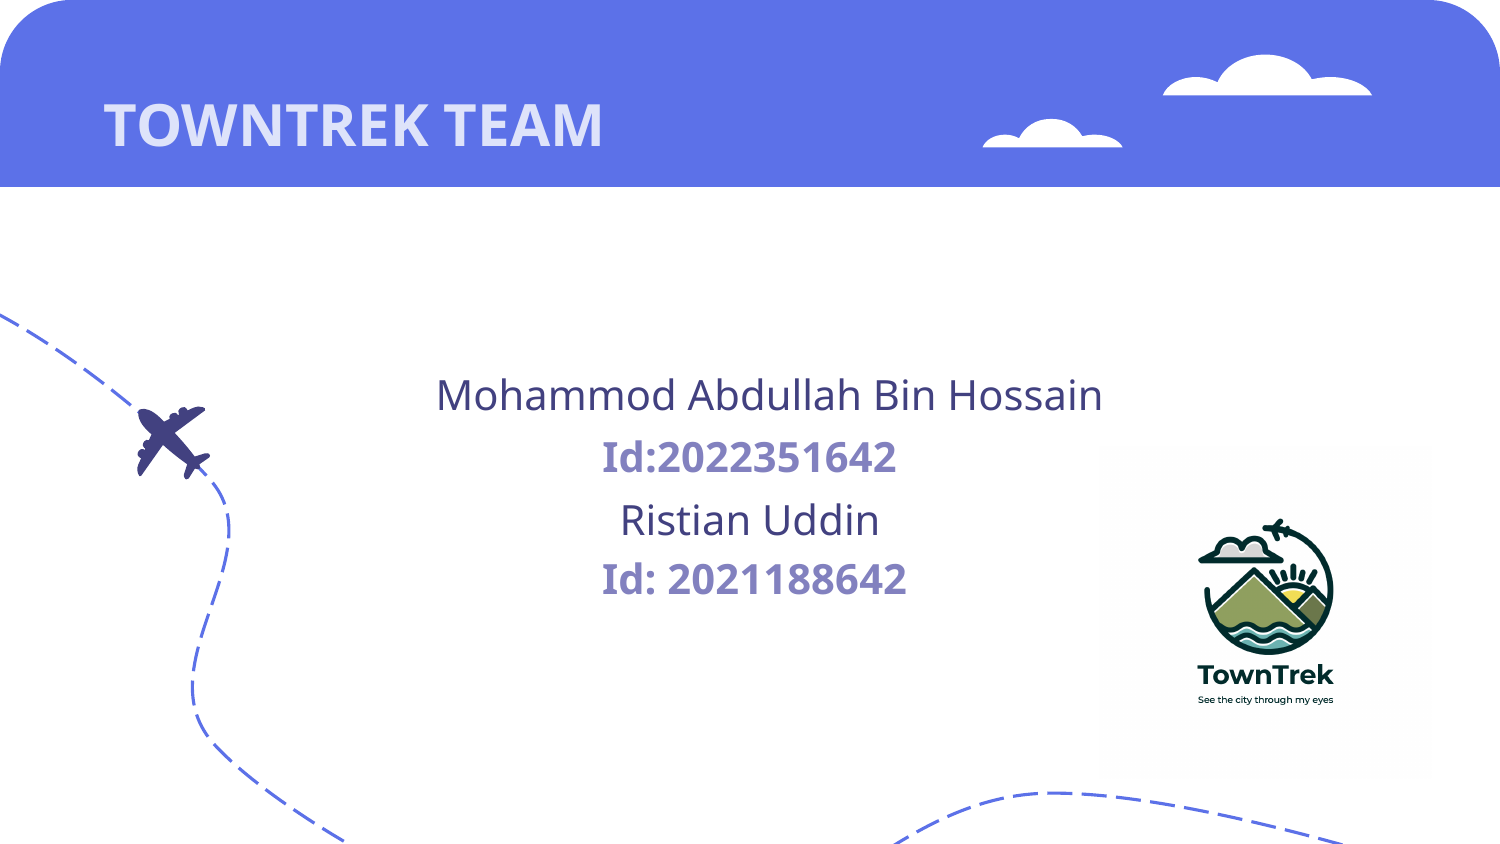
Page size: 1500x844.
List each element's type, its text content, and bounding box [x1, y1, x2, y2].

text_box Id: 2021188642 [574, 538, 926, 598]
picture [1099, 445, 1432, 779]
subtitle Ristian Uddin [574, 478, 926, 538]
subtitle Id:2022351642 [574, 416, 926, 476]
title TOWNTREK TEAM [88, 72, 679, 167]
subtitle Mohammod Abdullah Bin Hossain [377, 353, 1163, 414]
